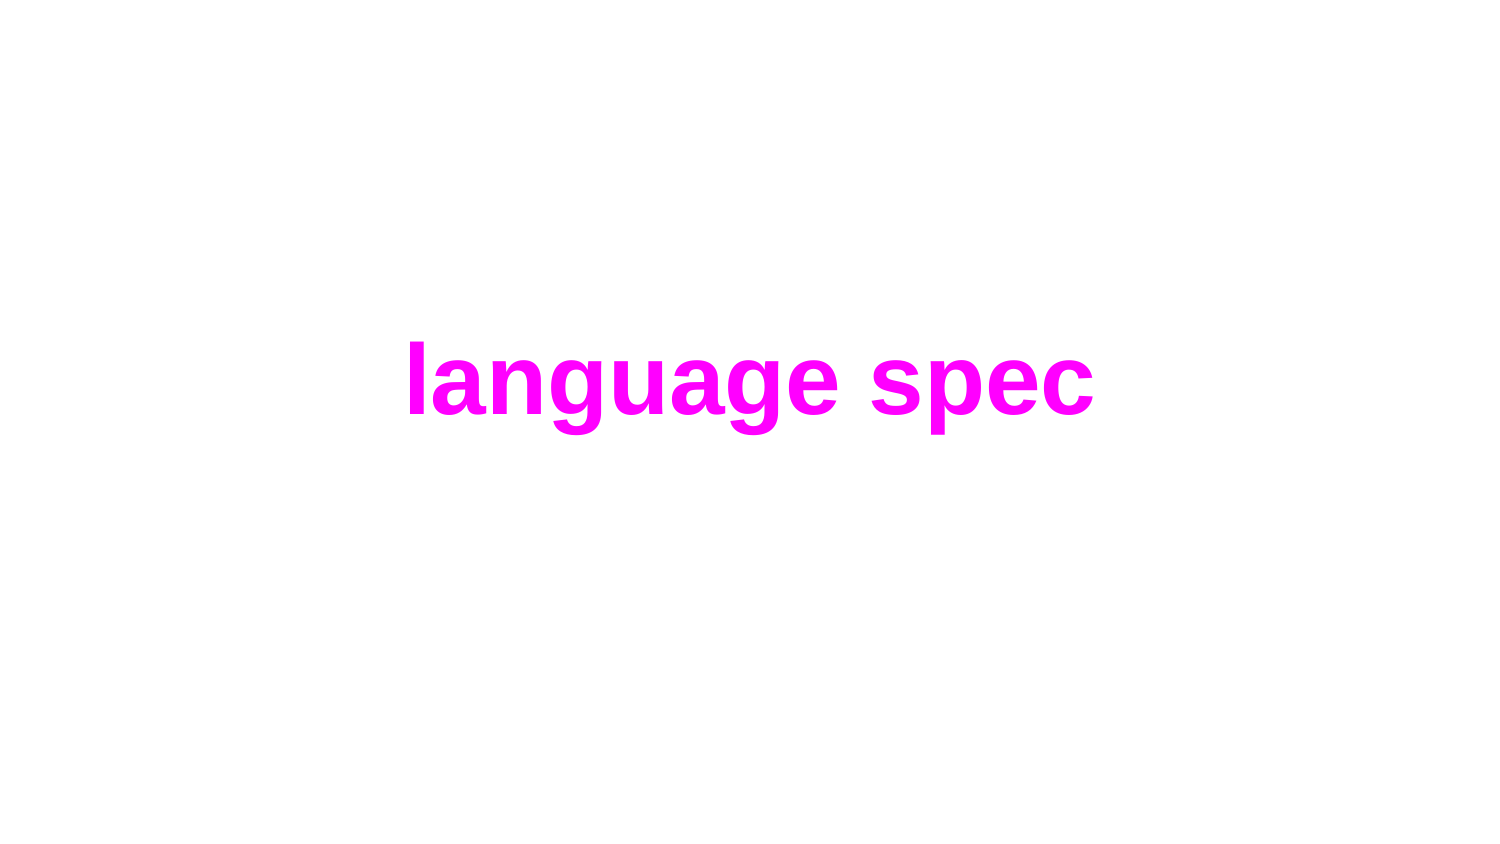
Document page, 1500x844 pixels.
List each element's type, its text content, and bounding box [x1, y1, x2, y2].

title language spec [0, 259, 1500, 450]
